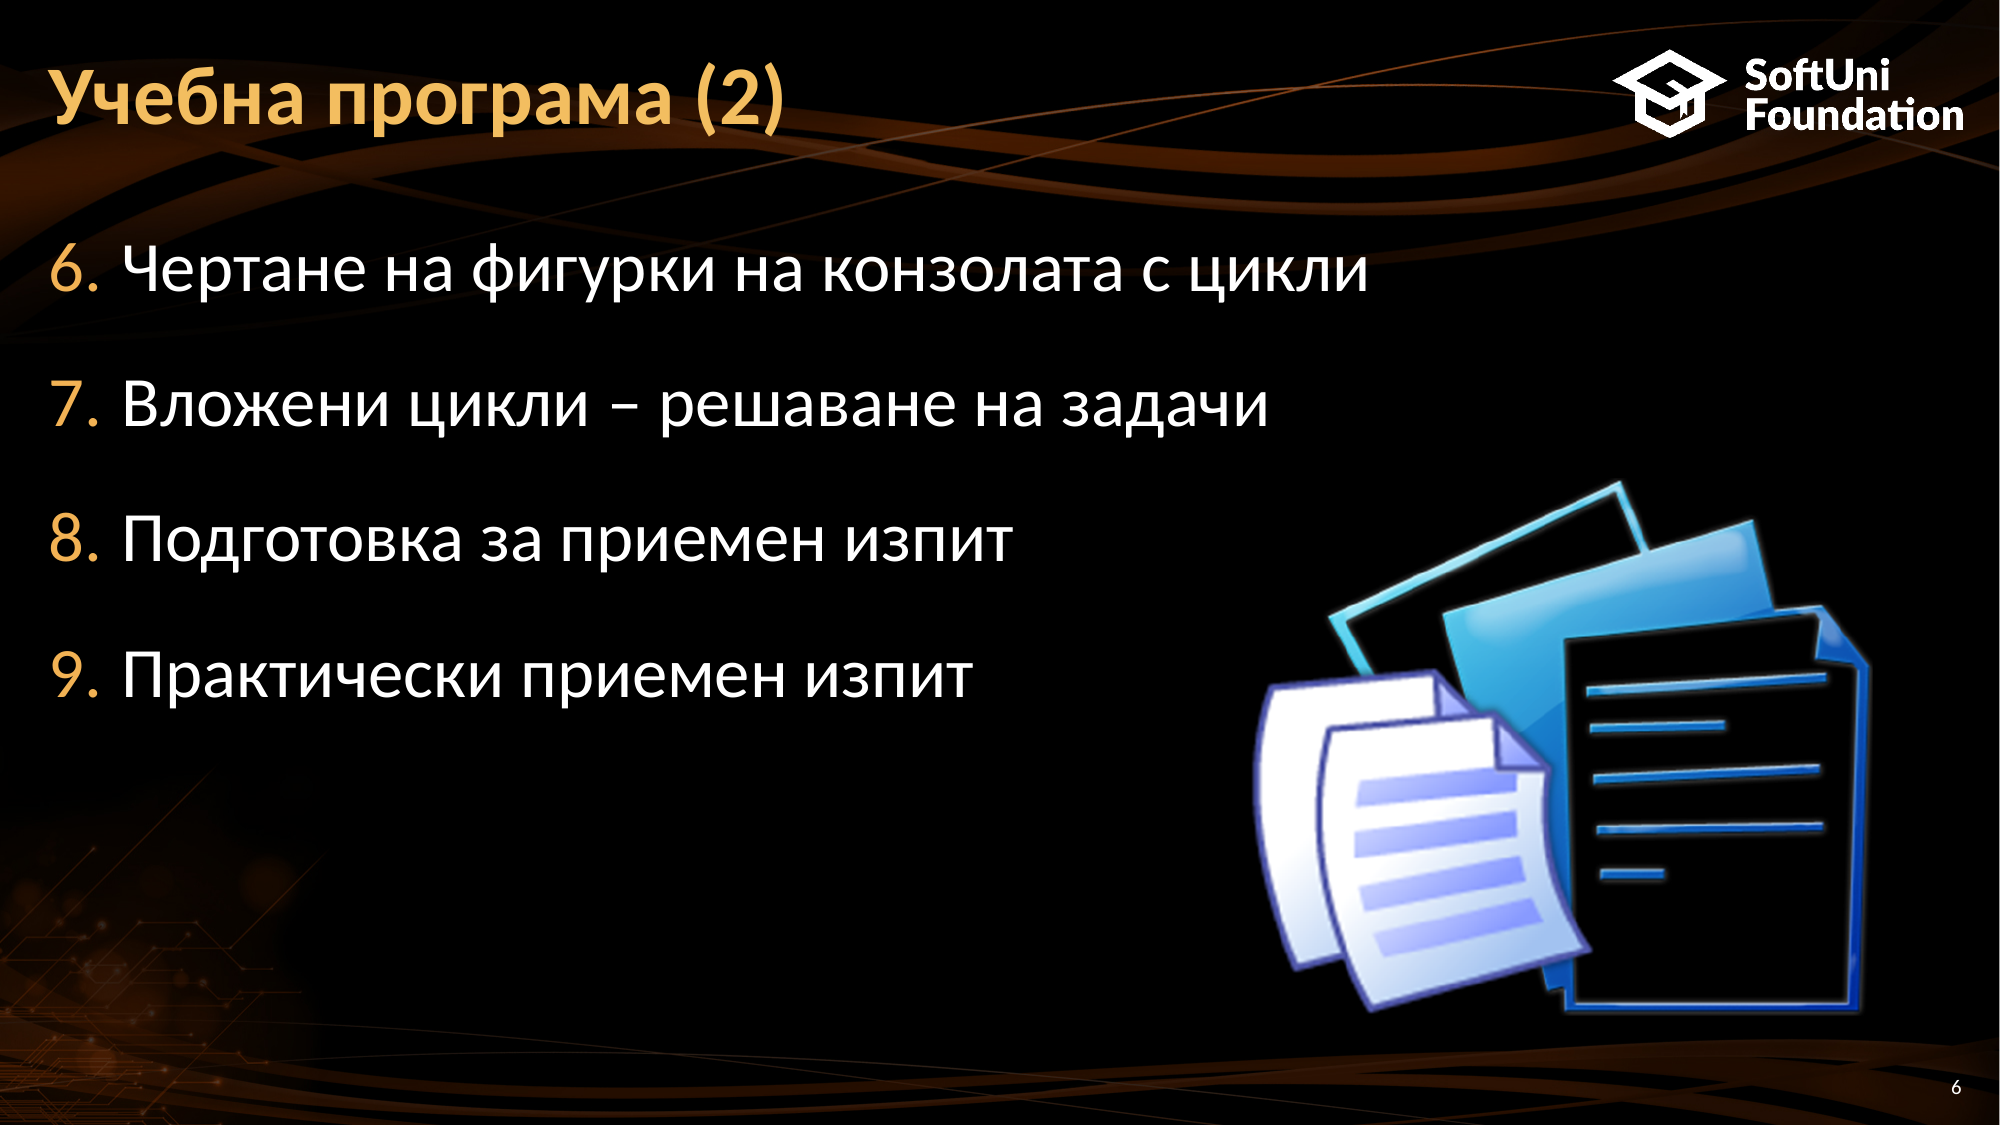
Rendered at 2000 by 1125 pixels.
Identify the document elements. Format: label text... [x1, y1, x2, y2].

title Учебна програма (2) [30, 6, 1602, 189]
list Чертане на фигурки на конзолата с цикли Вложени цикли – решаване на задачи Подготовка за приемен изпит Практически приемен изпит [31, 188, 1968, 1103]
picture [0, 0, 2000, 1125]
